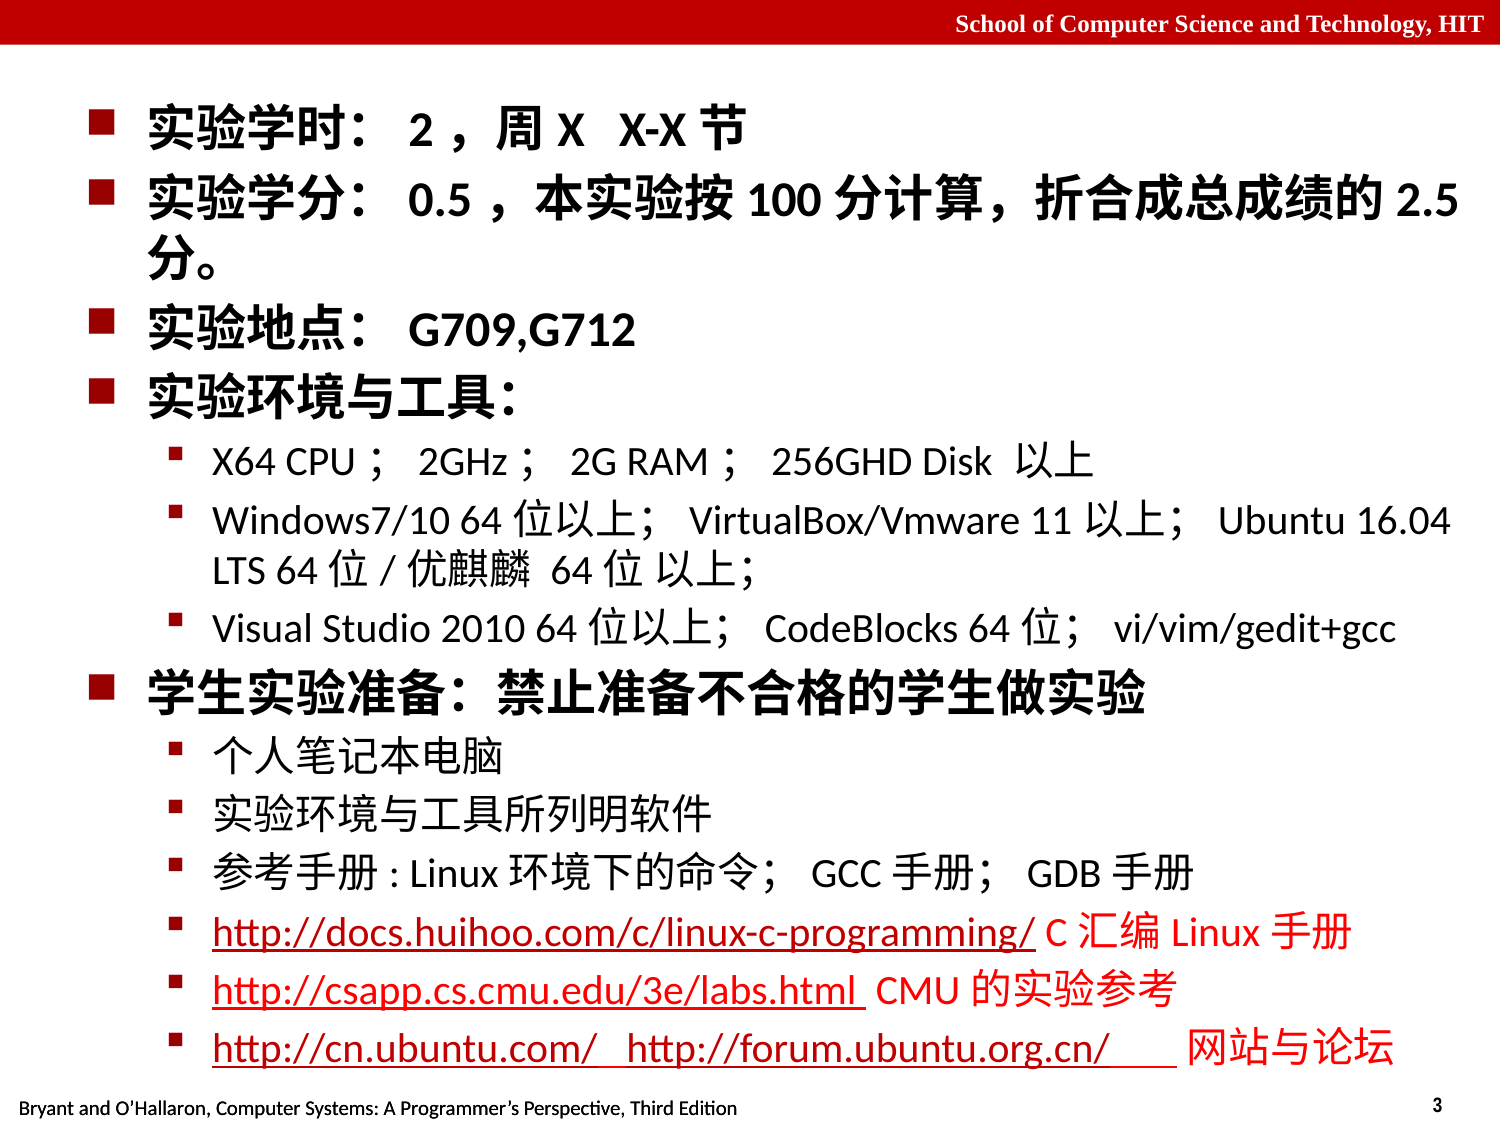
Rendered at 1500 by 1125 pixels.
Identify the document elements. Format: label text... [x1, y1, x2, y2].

list 实验学时：2，周X X-X节 实验学分：0.5，本实验按100分计算，折合成总成绩的2.5分。 实验地点：G709,G712 实验环境与工具： X64 CPU；2GHz；2G RAM；256GHD Disk 以上 Windows7/10 64位以上；VirtualBox/Vmware 11以上；Ubuntu 16.04 LTS 64位/优麒麟 64位 以上； Visual Studio 2010 64位以上；CodeBlocks 64位；vi/vim/gedit+gcc 学生实验准备：禁止准备不合格的学生做实验 个人笔记本电脑 实验环境与工具所列明软件 参考手册: Linux环境下的命令；GCC手册；GDB手册 http://docs.huihoo.com/c/linux-c-programming/ C汇编Linux手册 http://csapp.cs.cmu.edu/3e/labs.html CMU的实验参考 http://cn.ubuntu.com/ http://forum.ubuntu.org.cn/ 网站与论坛 [74, 88, 1480, 1090]
